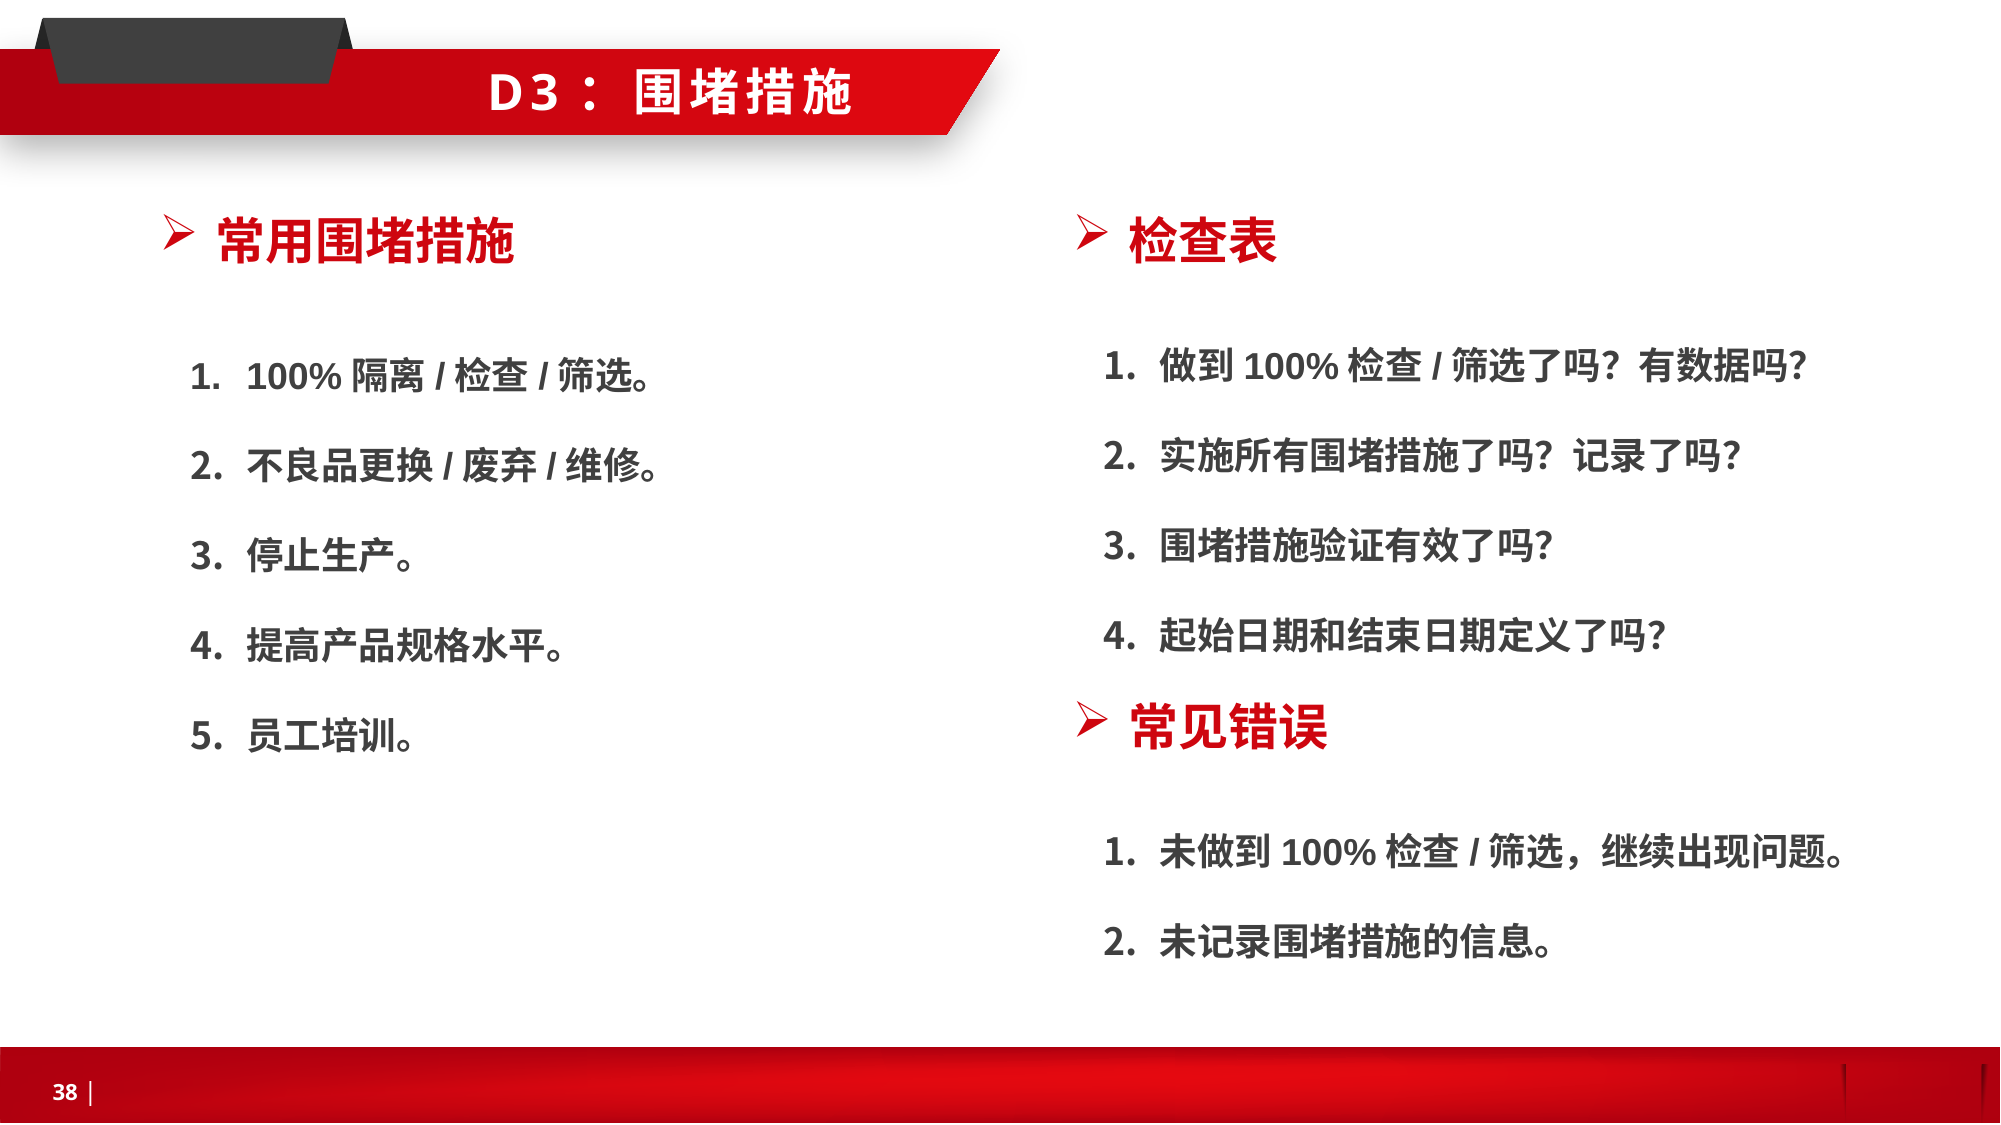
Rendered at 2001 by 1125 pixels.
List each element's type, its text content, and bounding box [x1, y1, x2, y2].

text_box 检查表 [1072, 209, 1644, 270]
text_box 未做到100%检查/筛选，继续出现问题。 未记录围堵措施的信息。 [1103, 782, 2000, 963]
picture [0, 1047, 2000, 1123]
text_box 做到100%检查/筛选了吗？有数据吗？ 实施所有围堵措施了吗？记录了吗？ 围堵措施验证有效了吗？ 起始日期和结束日期定义了吗？ [1103, 296, 2000, 657]
text_box 100%隔离/检查/筛选。 不良品更换/废弃/维修。 停止生产。 提高产品规格水平。 员工培训。 [190, 306, 819, 757]
list D3：围堵措施 [487, 60, 859, 132]
text_box 常见错误 [1072, 695, 1644, 756]
text_box 常用围堵措施 [159, 209, 731, 270]
